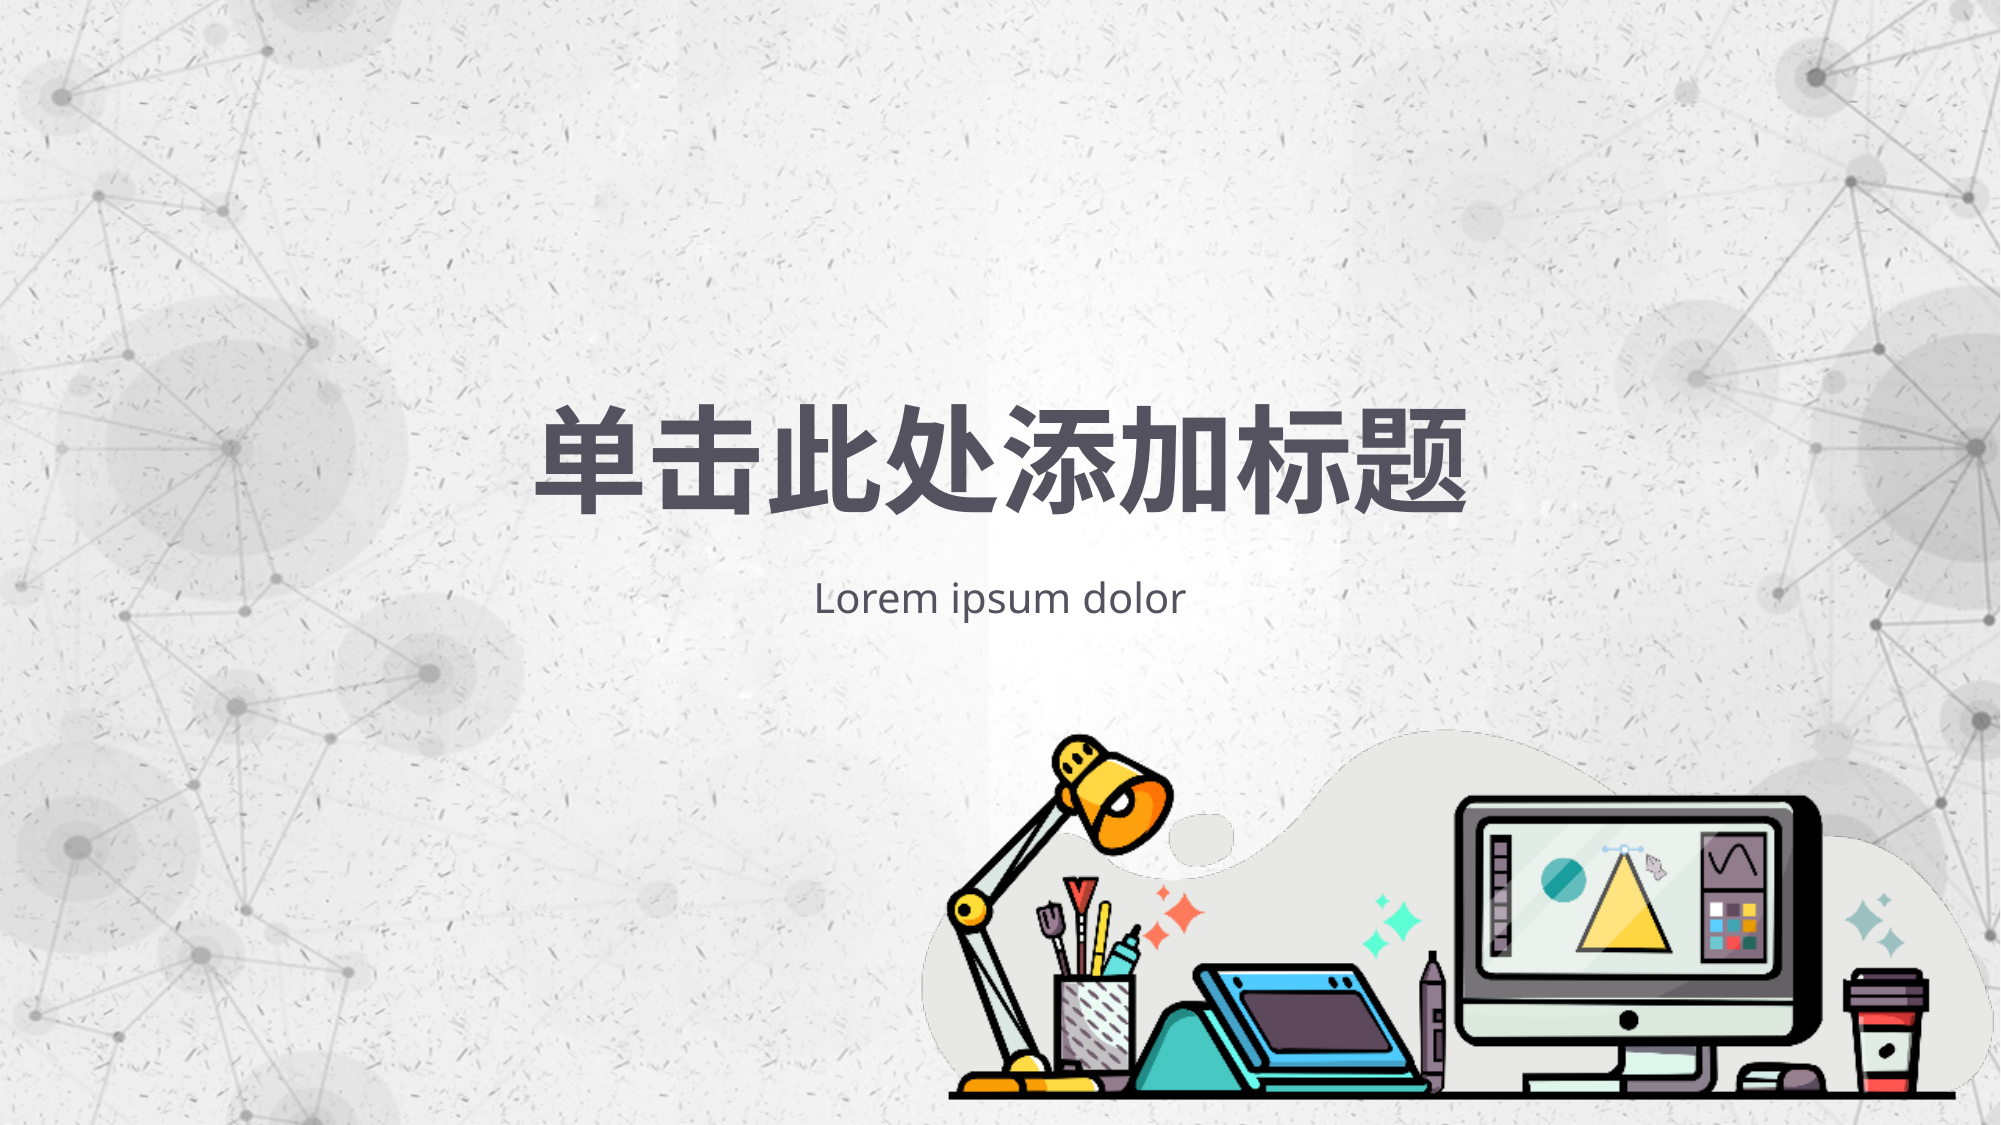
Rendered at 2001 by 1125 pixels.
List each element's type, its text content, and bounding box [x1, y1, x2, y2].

picture [0, 0, 2001, 1125]
text_box 单击此处添加标题 [508, 343, 1492, 546]
text_box Lorem ipsum dolor [690, 564, 1310, 641]
